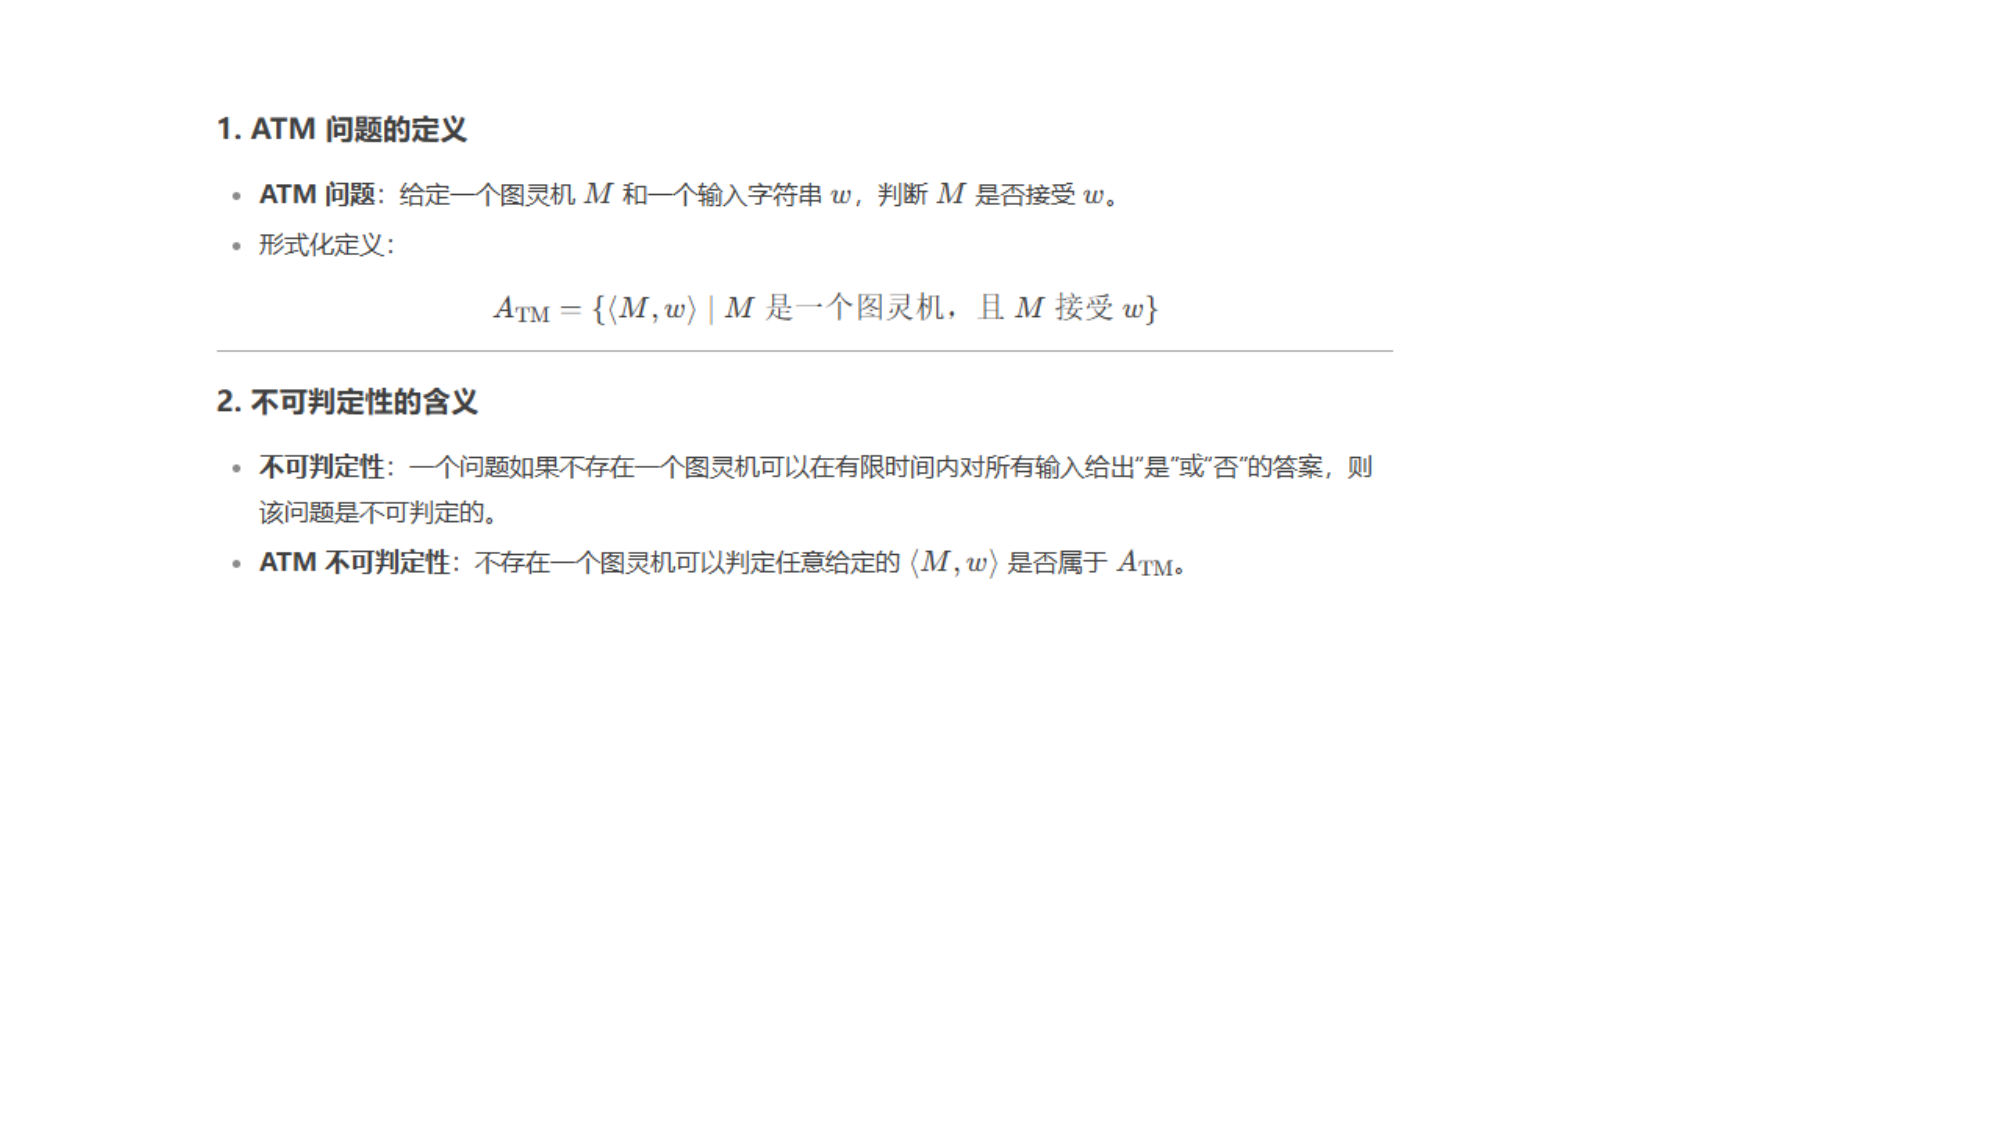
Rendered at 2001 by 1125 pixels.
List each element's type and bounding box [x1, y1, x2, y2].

picture [114, 86, 1431, 591]
